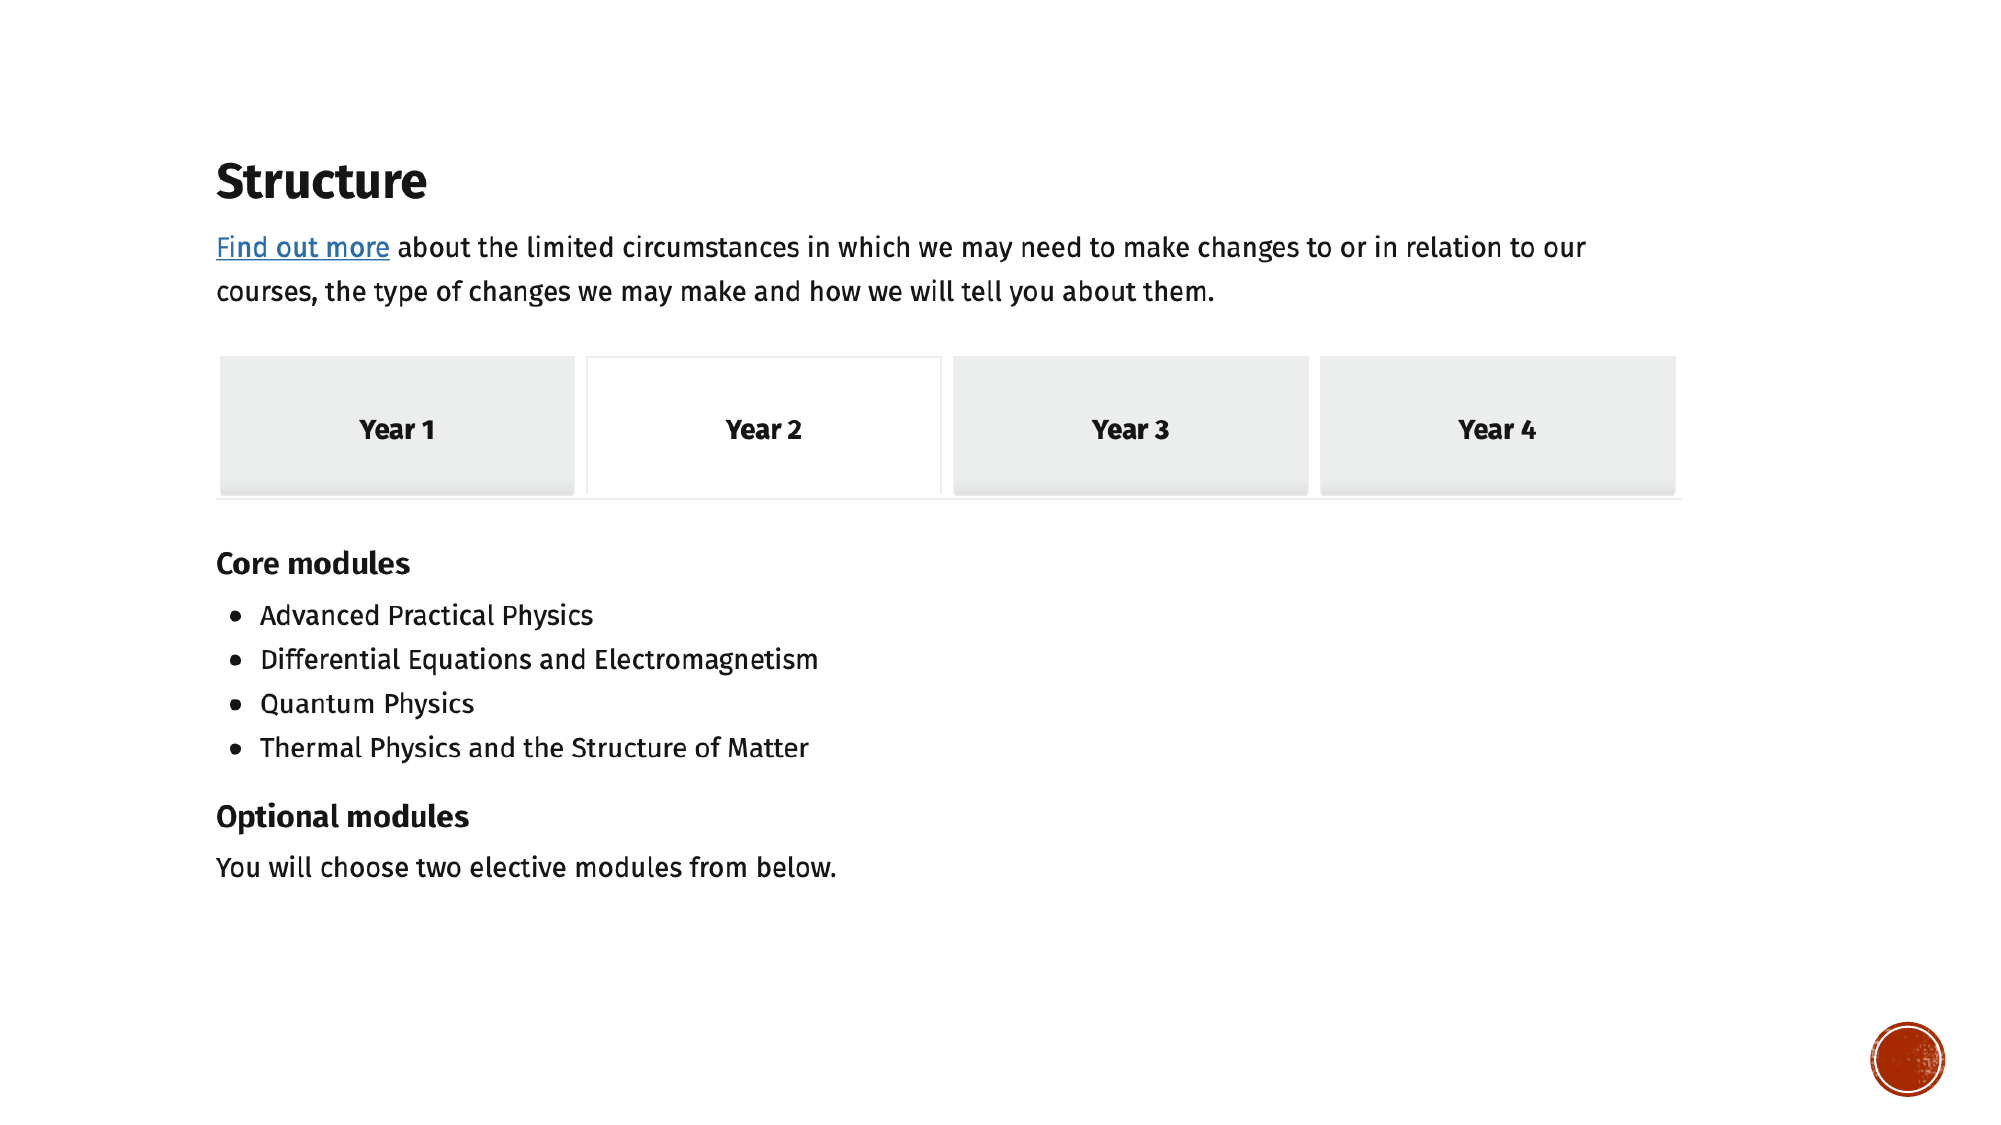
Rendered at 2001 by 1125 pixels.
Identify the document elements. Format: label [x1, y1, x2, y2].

list [176, 152, 1758, 905]
